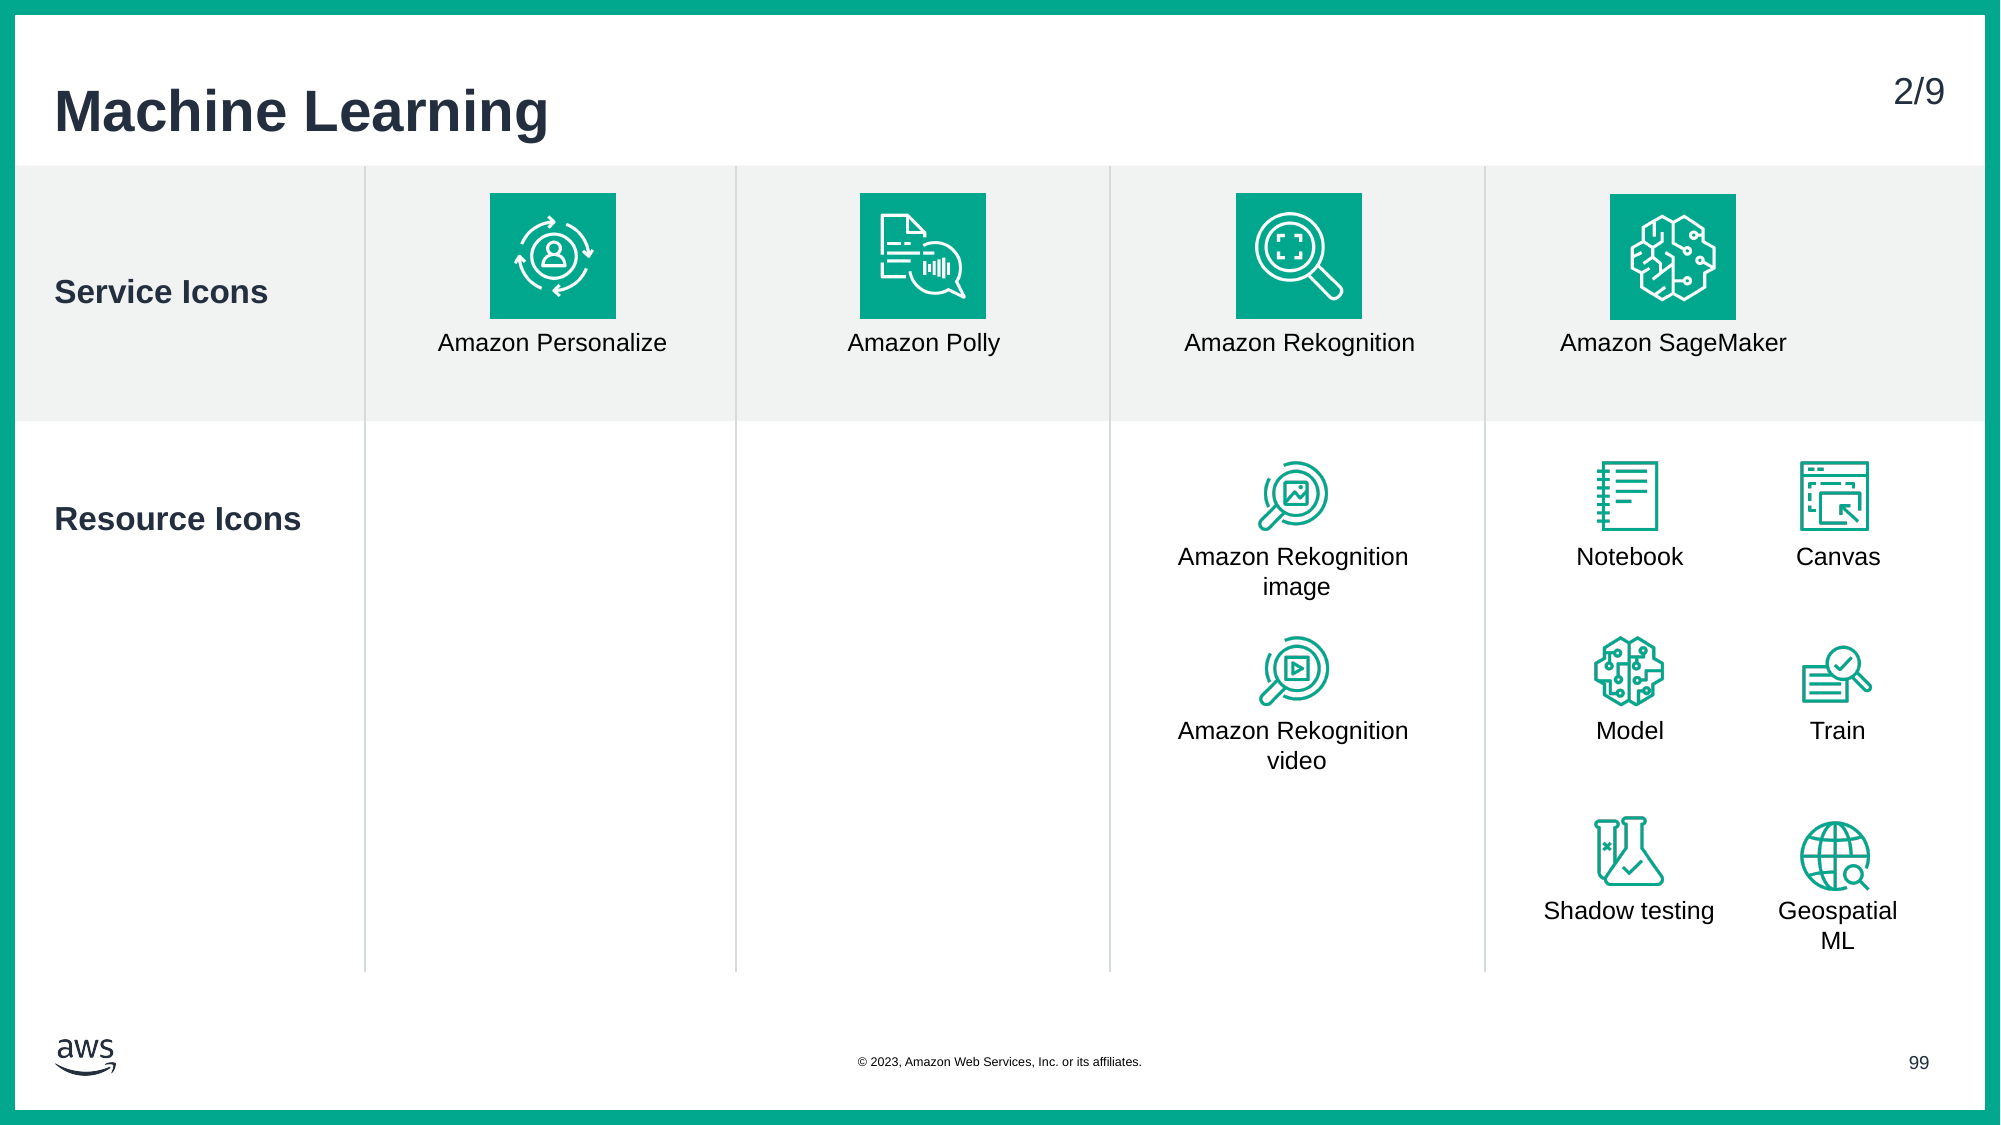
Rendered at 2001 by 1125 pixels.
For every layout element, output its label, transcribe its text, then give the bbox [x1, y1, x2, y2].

picture [490, 193, 616, 319]
text_box Amazon Personalize [369, 319, 735, 364]
text_box Notebook [1537, 533, 1723, 578]
text_box Amazon Rekognition video [1158, 707, 1436, 783]
picture [55, 1039, 116, 1076]
picture [1796, 458, 1872, 534]
picture [1591, 813, 1667, 889]
text_box Amazon Rekognition image [1158, 533, 1436, 608]
list 2/9 [1693, 59, 1961, 166]
picture [1589, 458, 1665, 534]
picture [1591, 633, 1667, 709]
footer © 2023, Amazon Web Services, Inc. or its affiliates. [662, 1031, 1338, 1092]
slide_number 99 [1494, 1031, 1945, 1092]
picture [1797, 818, 1873, 894]
text_box Train [1745, 707, 1931, 753]
picture [1610, 194, 1736, 320]
picture [1255, 458, 1331, 534]
text_box Model [1537, 707, 1723, 753]
text_box Amazon SageMaker [1493, 319, 1855, 364]
picture [1256, 633, 1332, 709]
title Machine Learning [39, 59, 1457, 166]
text_box Canvas [1745, 533, 1932, 578]
picture [1236, 193, 1362, 319]
text_box Amazon Rekognition [1113, 319, 1484, 364]
text_box Shadow testing [1524, 887, 1735, 933]
text_box Geospatial ML [1745, 887, 1931, 963]
picture [1799, 636, 1875, 712]
picture [860, 193, 986, 319]
text_box Amazon Polly [736, 319, 1109, 364]
